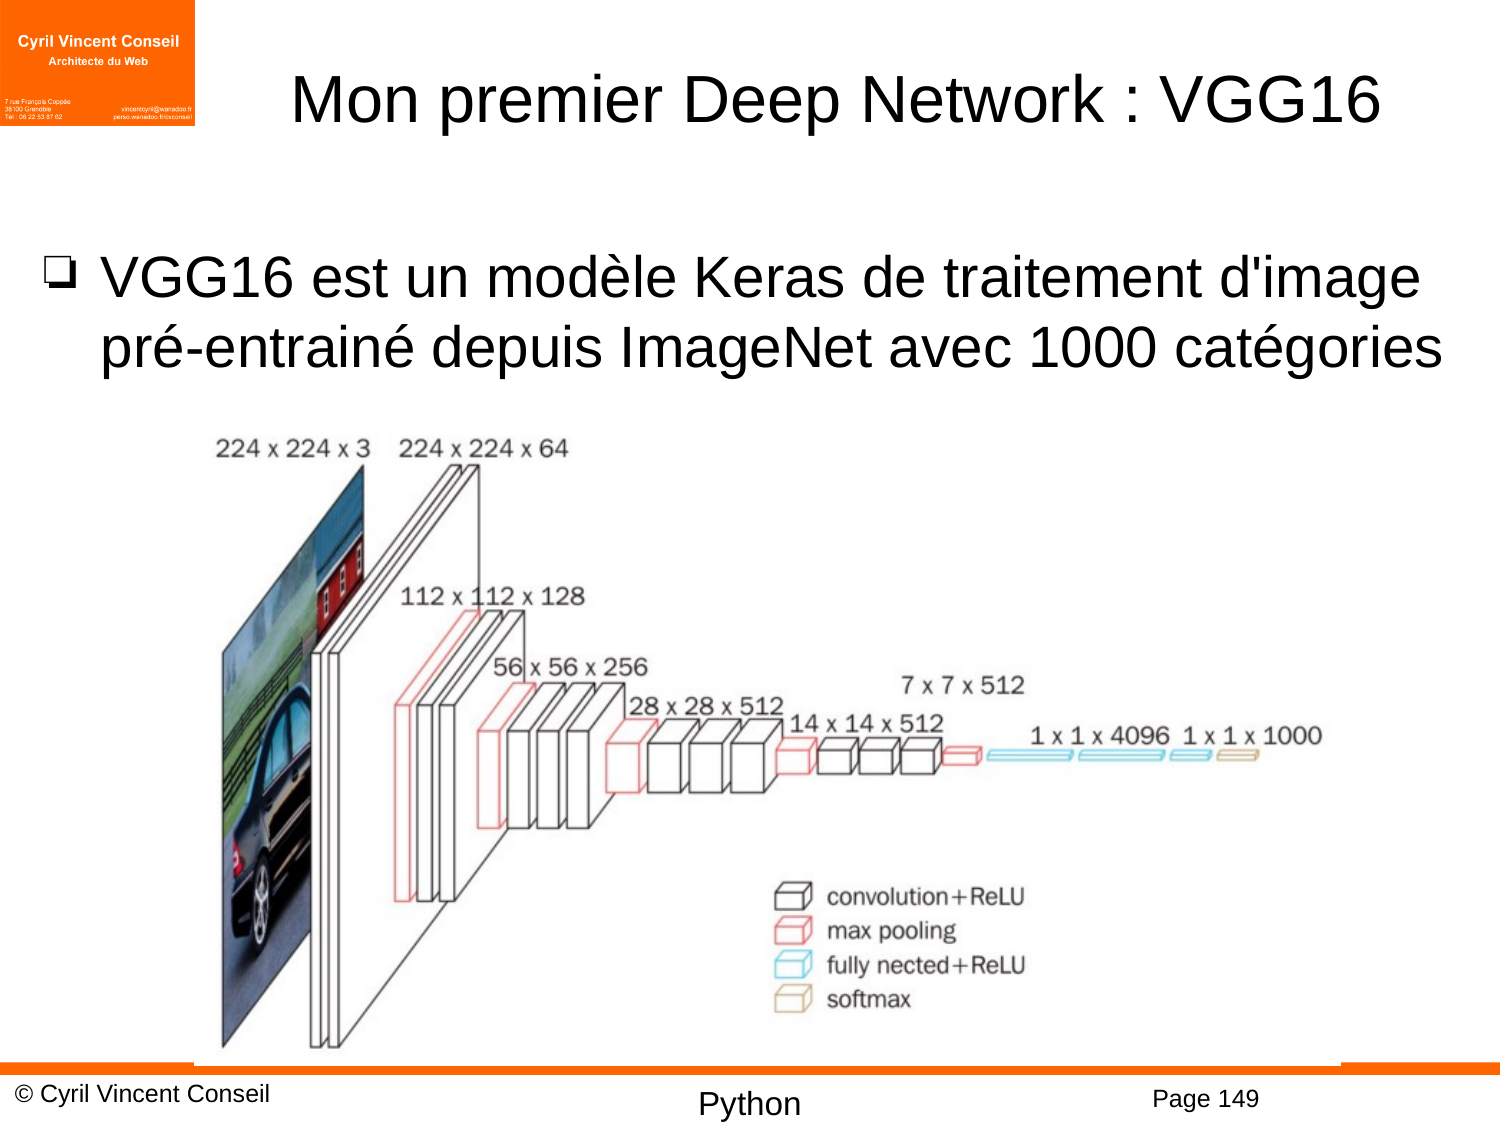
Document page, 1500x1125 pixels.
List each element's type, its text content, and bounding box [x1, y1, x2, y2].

title Mon premier Deep Network : VGG16 [194, 2, 1480, 190]
picture [0, 0, 195, 126]
picture [194, 413, 1341, 1066]
list VGG16 est un modèle Keras de traitement d'image pré-entrainé depuis ImageNet avec 1000 catégories [29, 231, 1468, 1059]
